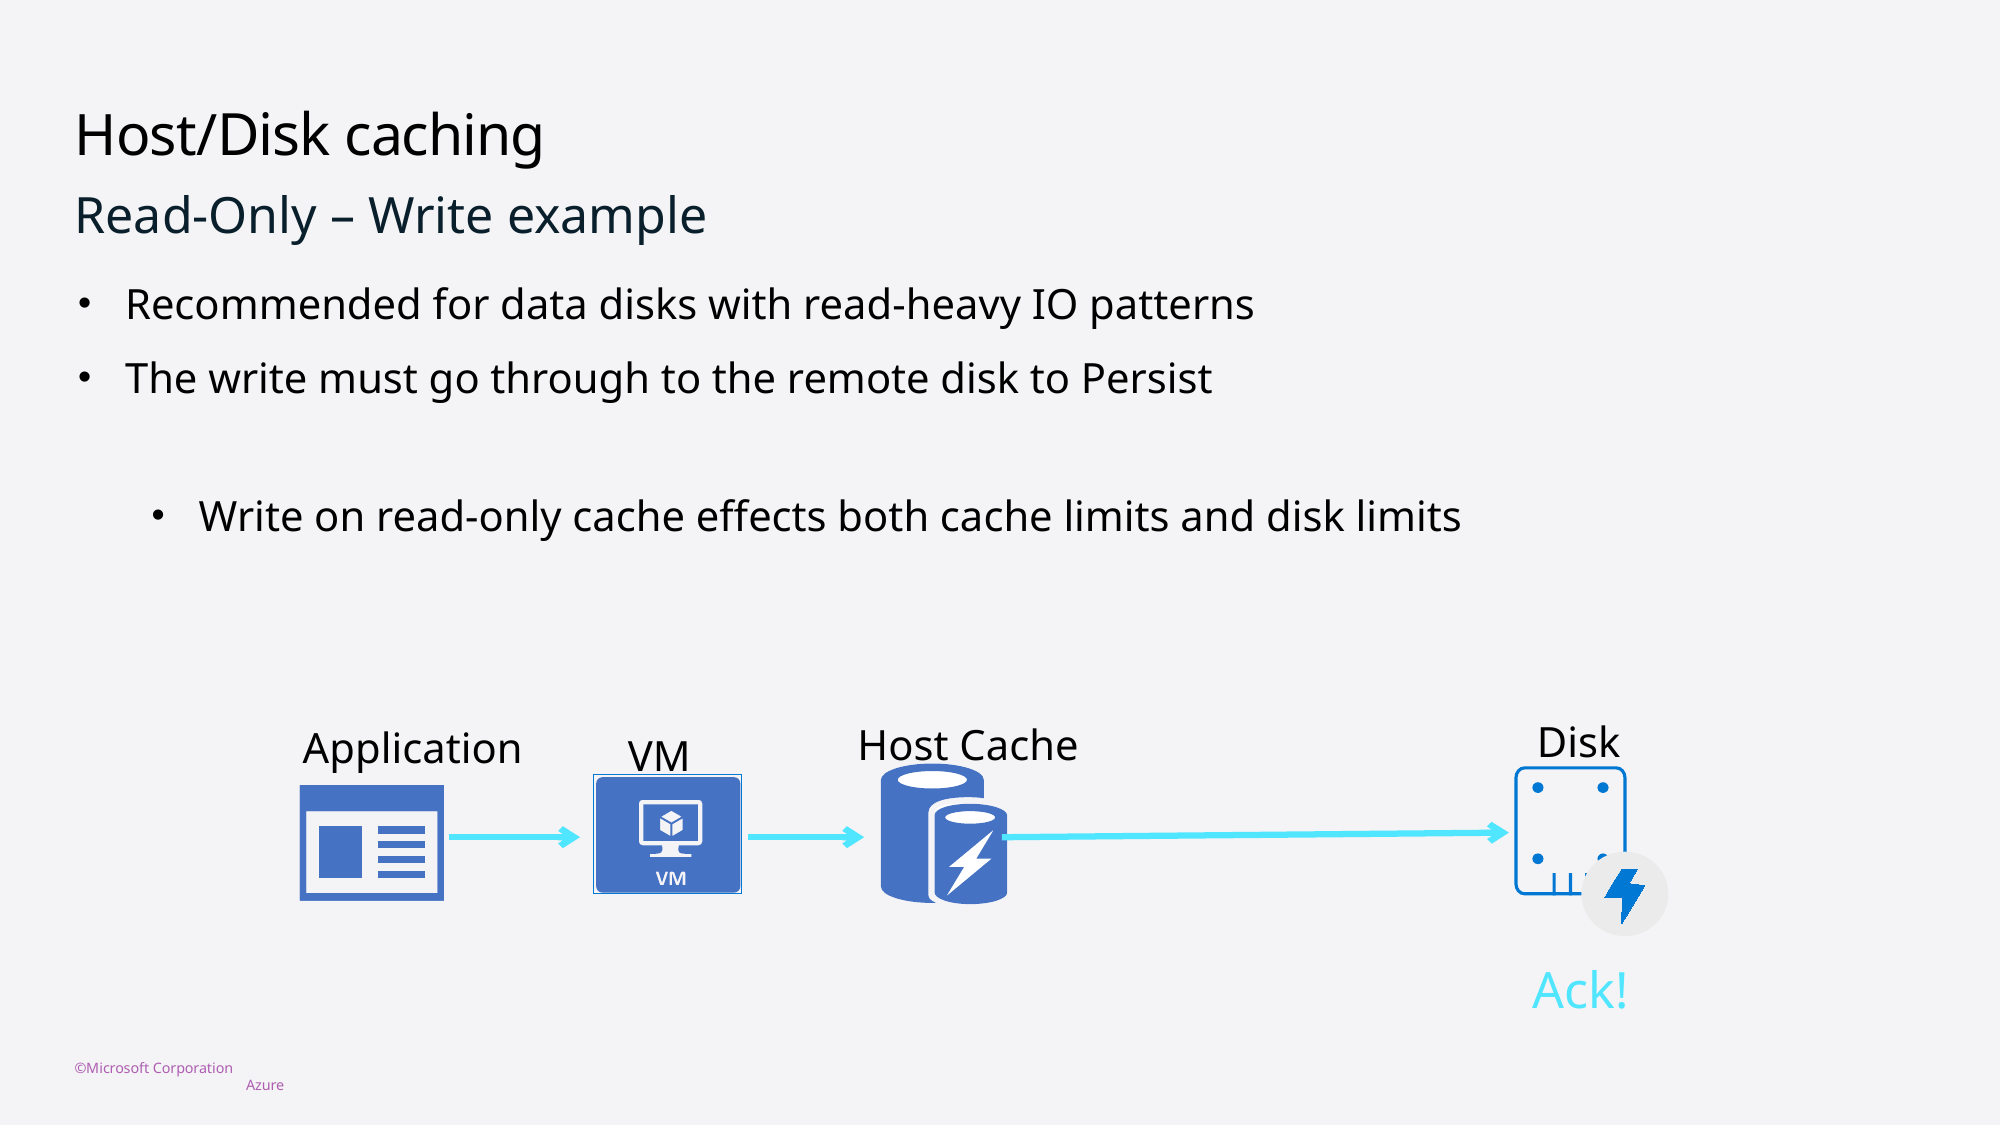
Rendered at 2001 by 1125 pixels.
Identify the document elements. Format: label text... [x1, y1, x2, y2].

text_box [1001, 832, 1510, 838]
text_box VM [627, 729, 717, 773]
list Read-Only – Write example [74, 207, 983, 248]
text_box Application [302, 722, 629, 773]
title Host/Disk caching [74, 101, 1930, 168]
text_box Ack! [1502, 941, 1659, 1044]
text_box Host Cache [857, 719, 1102, 770]
picture [878, 761, 1009, 906]
list Recommended for data disks with read-heavy IO patterns The write must go through to the remote disk to Persist Write on read-only cache effects both cache limits and disk limits [78, 291, 1669, 544]
text_box Disk [1536, 716, 1781, 767]
picture [592, 773, 742, 895]
picture [296, 781, 446, 903]
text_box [1515, 767, 1669, 937]
